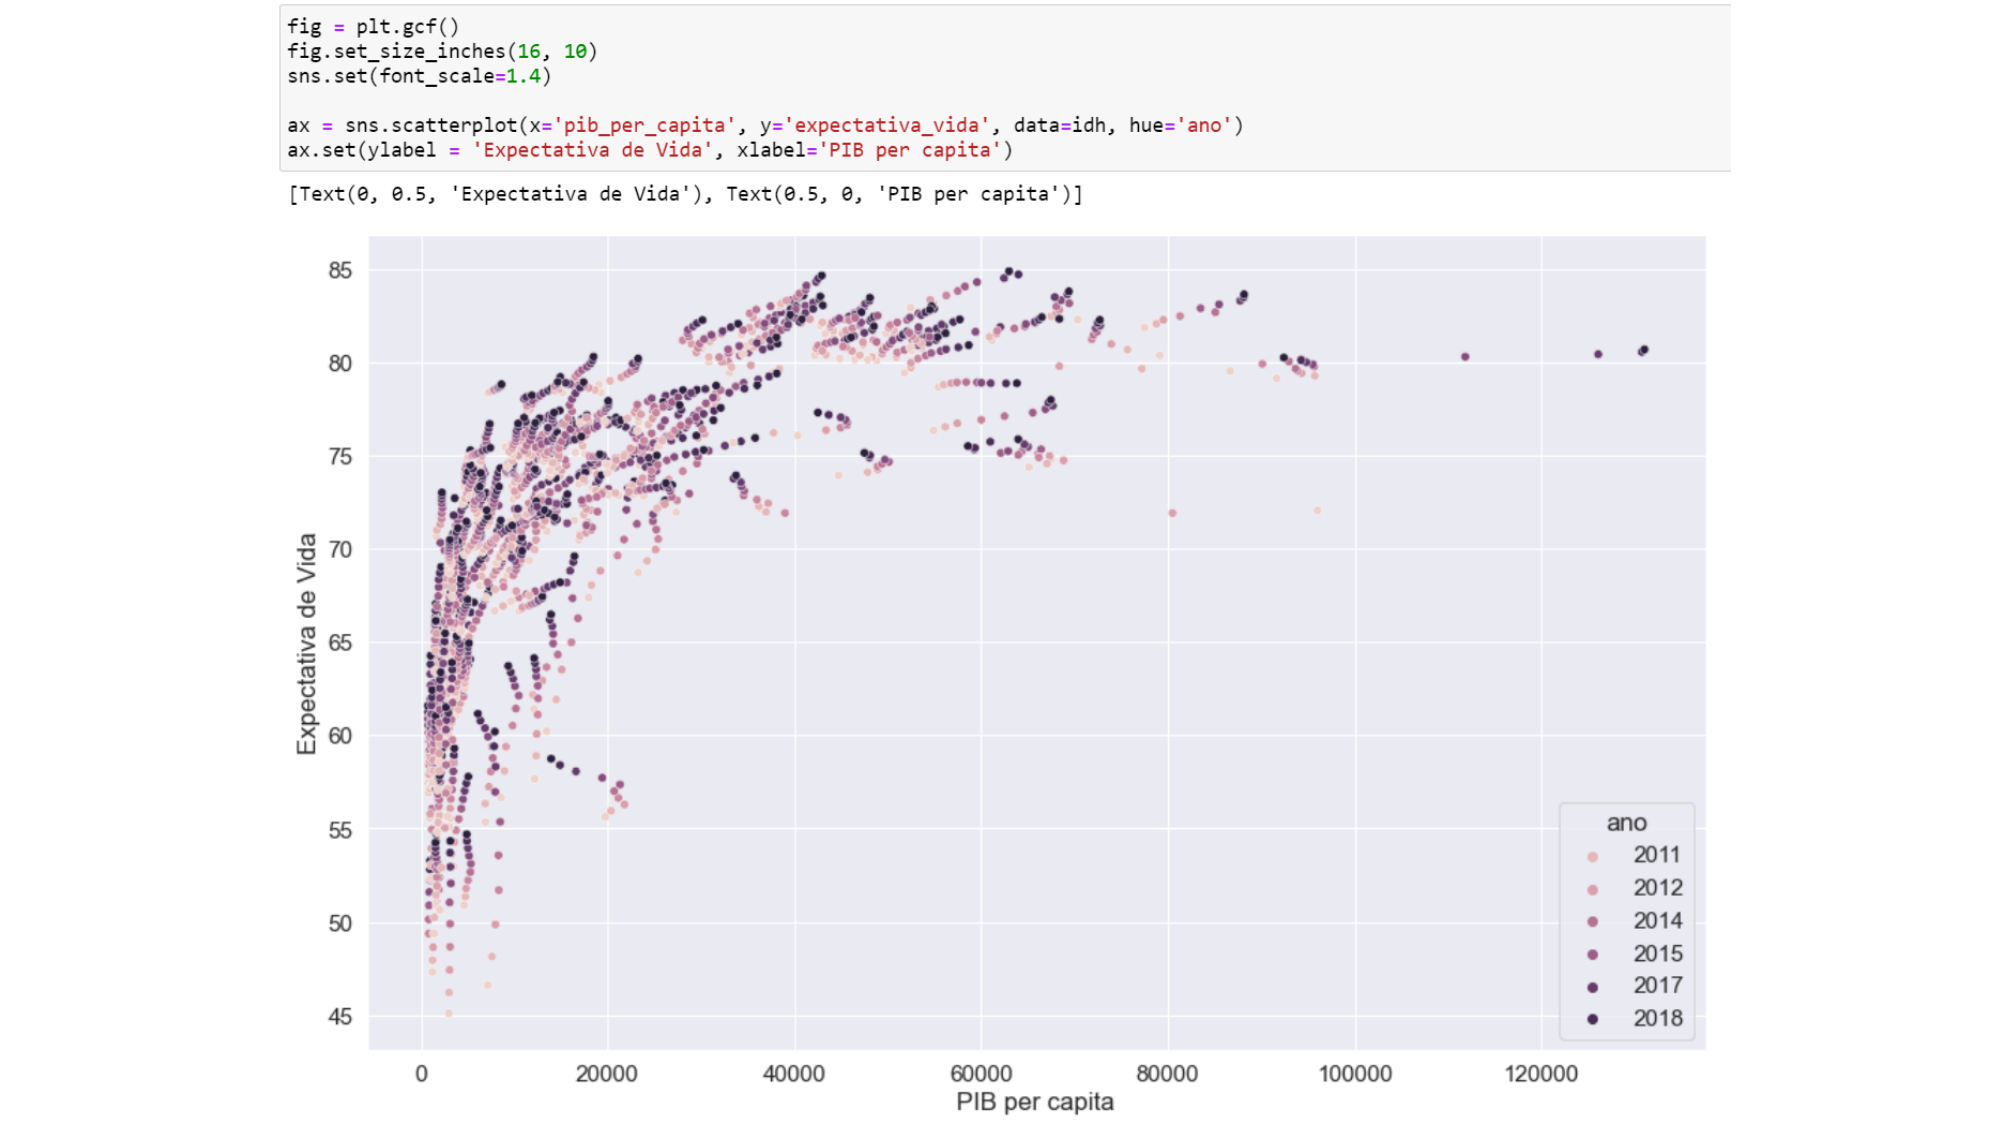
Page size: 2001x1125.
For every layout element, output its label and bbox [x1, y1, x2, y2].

picture [272, 0, 1731, 1123]
